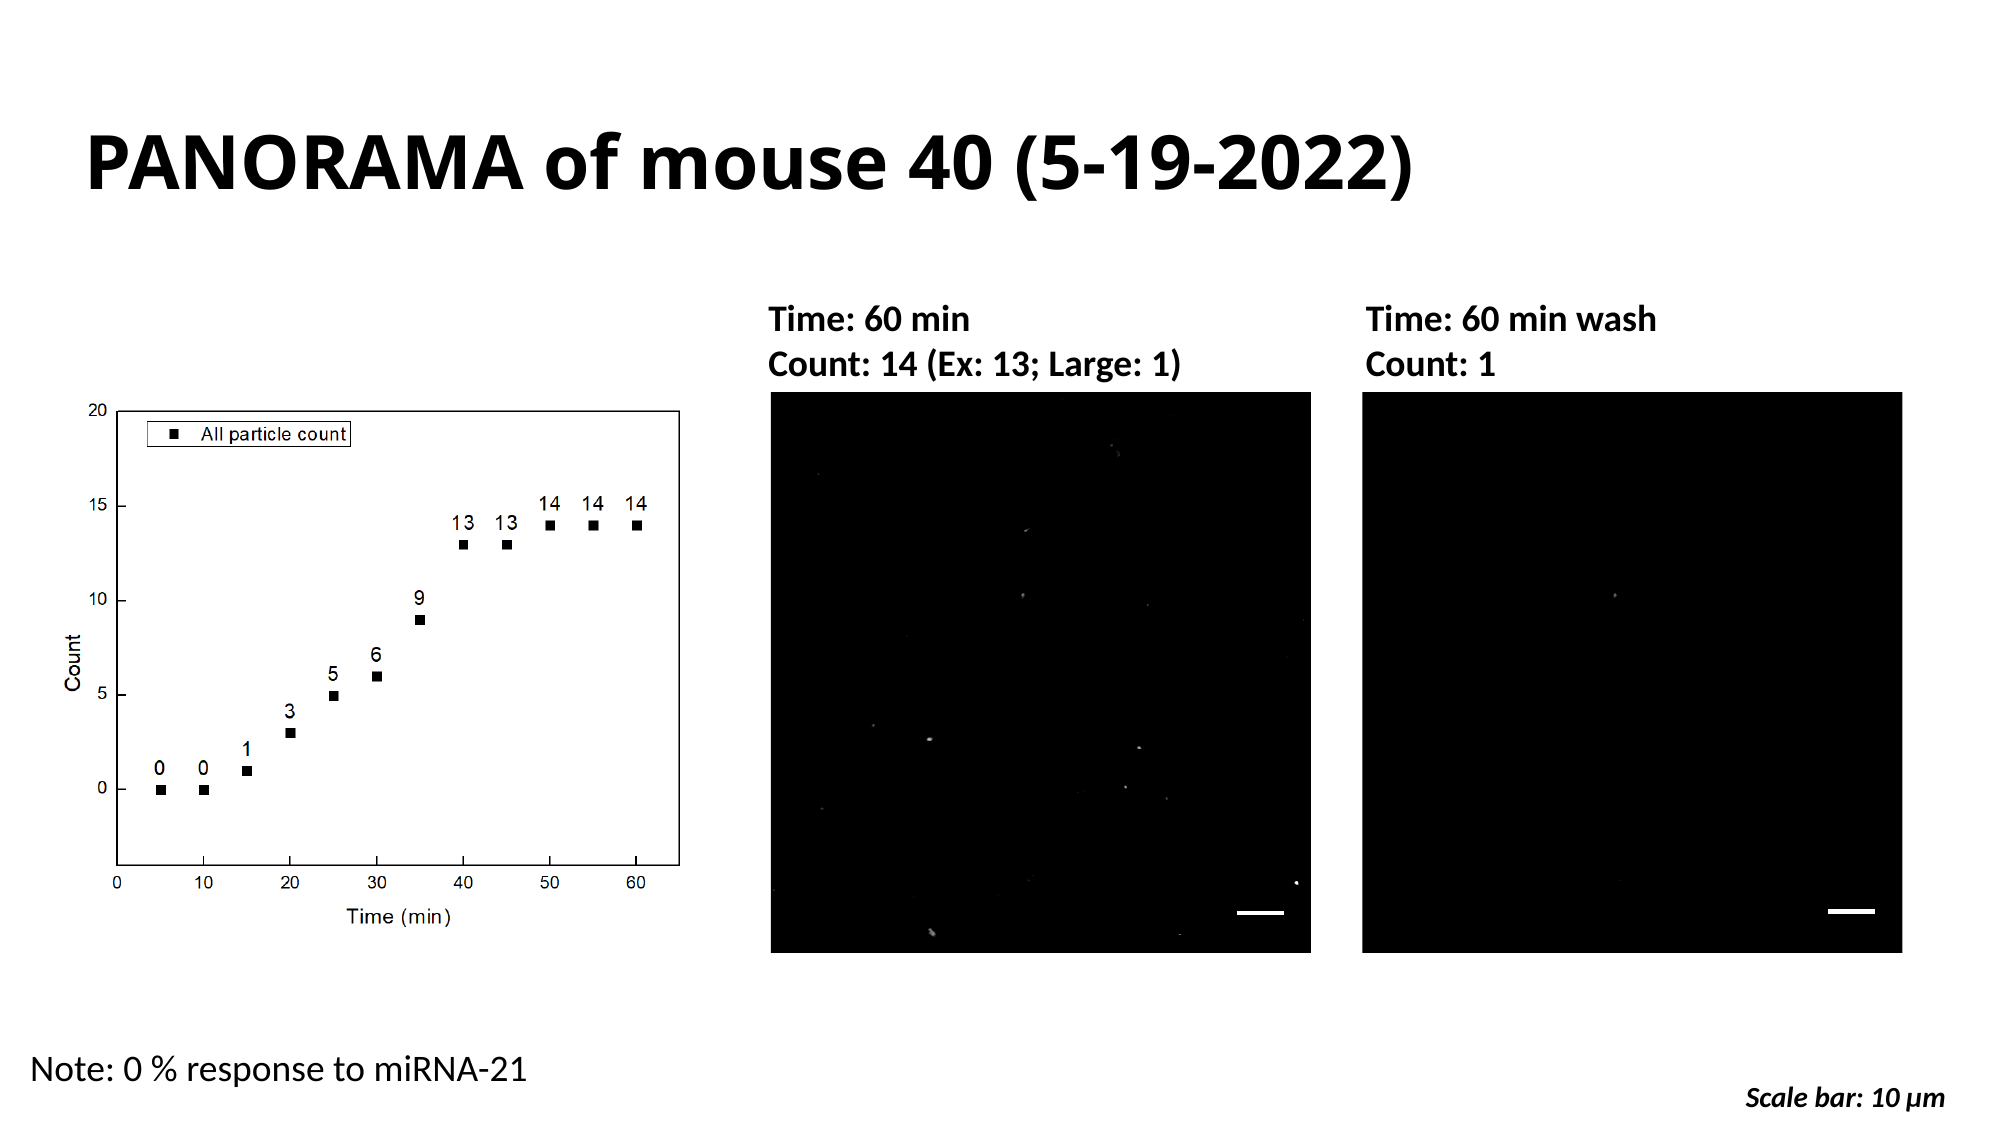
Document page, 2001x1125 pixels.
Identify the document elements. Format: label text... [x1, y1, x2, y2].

text_box Time: 60 min wash Count: 1 [1351, 286, 1852, 527]
picture [770, 392, 1311, 953]
picture [1362, 392, 1903, 953]
text_box PANORAMA of mouse 40 (5-19-2022) [70, 82, 2000, 249]
picture [53, 392, 703, 927]
text_box Note: 0 % response to miRNA-21 [15, 991, 581, 1125]
text_box Scale bar: 10 µm [1731, 1070, 2000, 1121]
text_box Time: 60 min Count: 14 (Ex: 13; Large: 1) [753, 286, 1326, 391]
